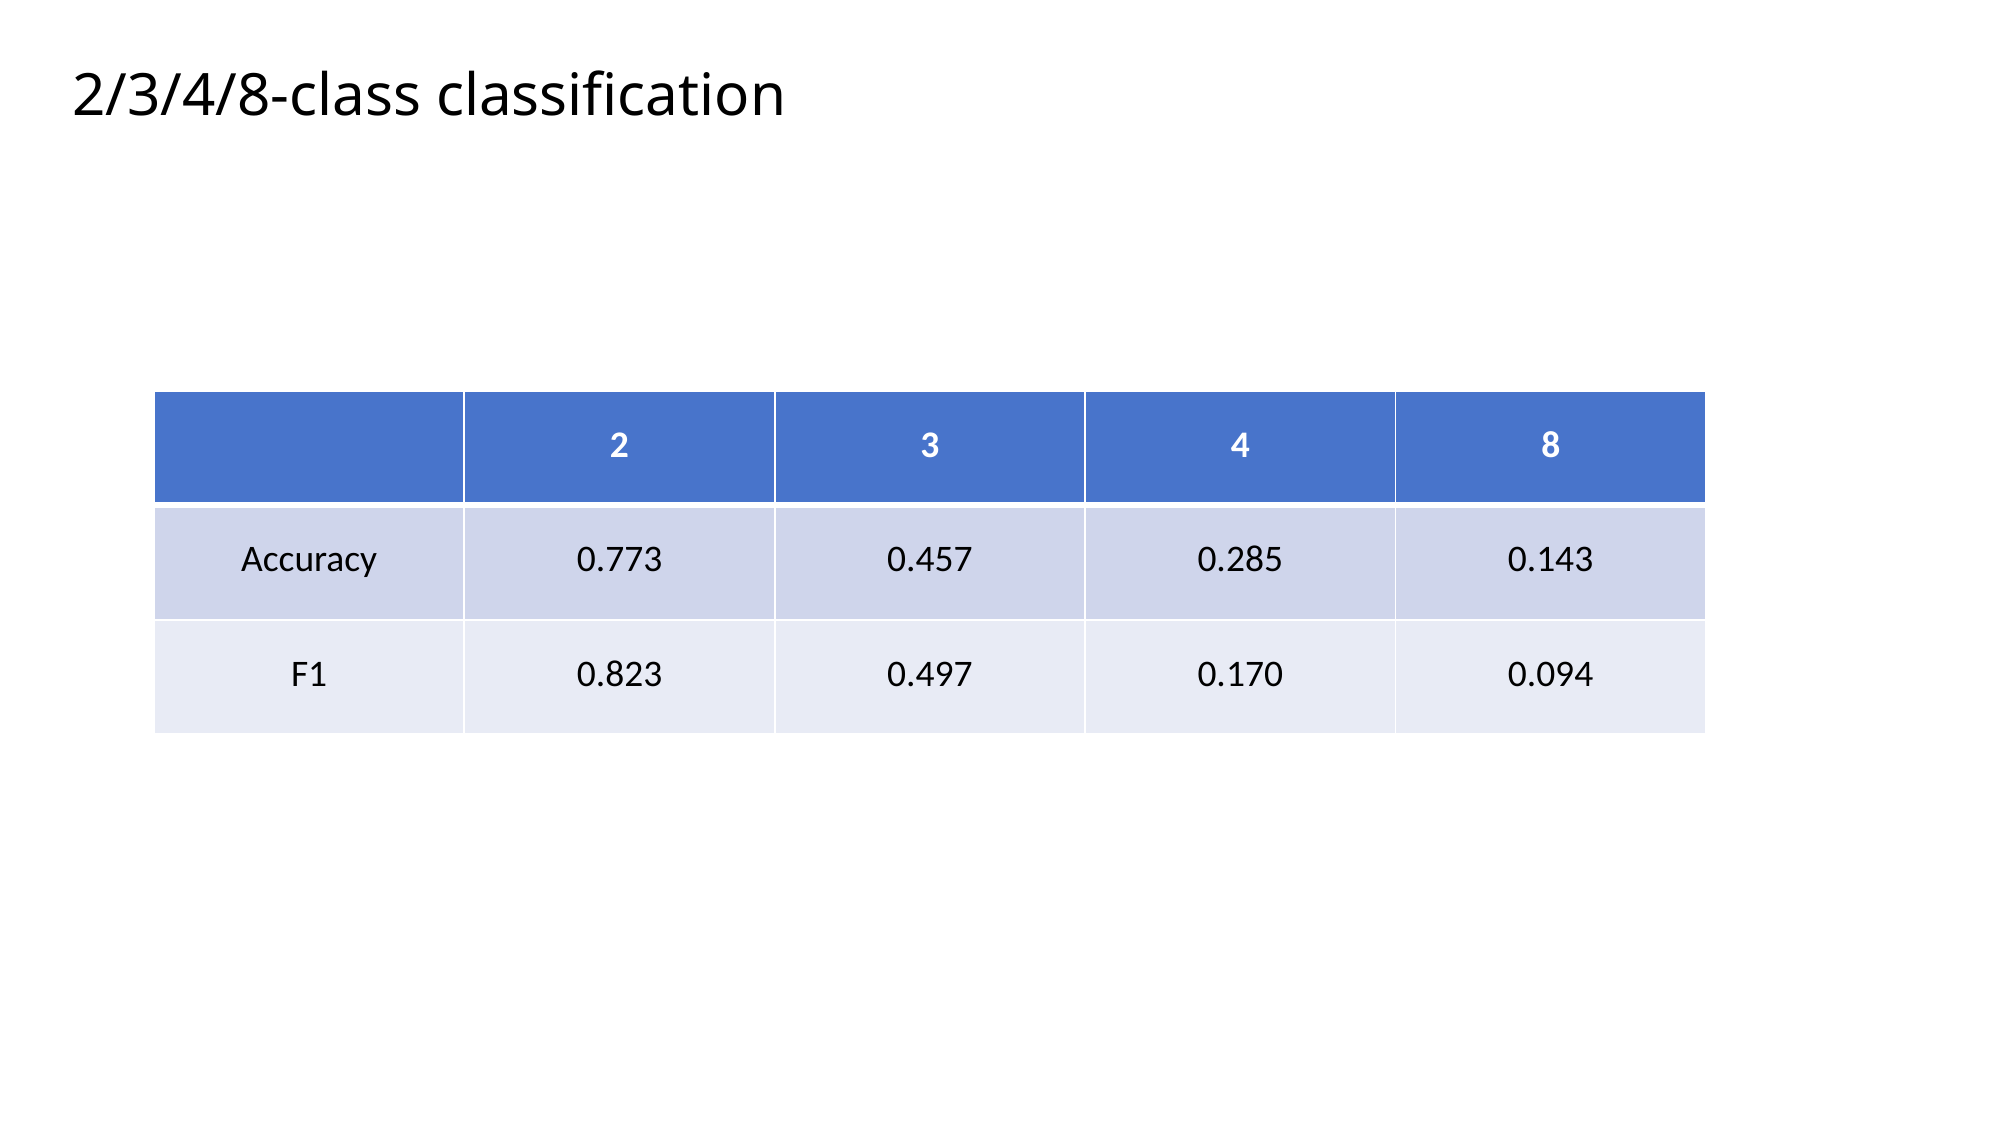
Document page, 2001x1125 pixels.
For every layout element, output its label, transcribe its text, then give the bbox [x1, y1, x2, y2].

text_box 2/3/4/8-class classification [57, 49, 1058, 135]
table_header 3 [776, 392, 1084, 502]
table_cell 0.170 [1086, 621, 1395, 733]
table_cell 0.285 [1086, 508, 1395, 619]
table_cell F1 [155, 621, 463, 733]
table_cell 0.143 [1396, 508, 1705, 619]
table_cell Accuracy [155, 508, 463, 619]
table_cell 0.457 [776, 508, 1084, 619]
table_header 8 [1396, 392, 1705, 502]
table_cell 0.823 [465, 621, 774, 733]
table_cell 0.094 [1396, 621, 1705, 733]
table_header 2 [465, 392, 774, 502]
table_header 4 [1086, 392, 1395, 502]
table_cell 0.773 [465, 508, 774, 619]
table_cell 0.497 [776, 621, 1084, 733]
table_header [155, 392, 463, 502]
